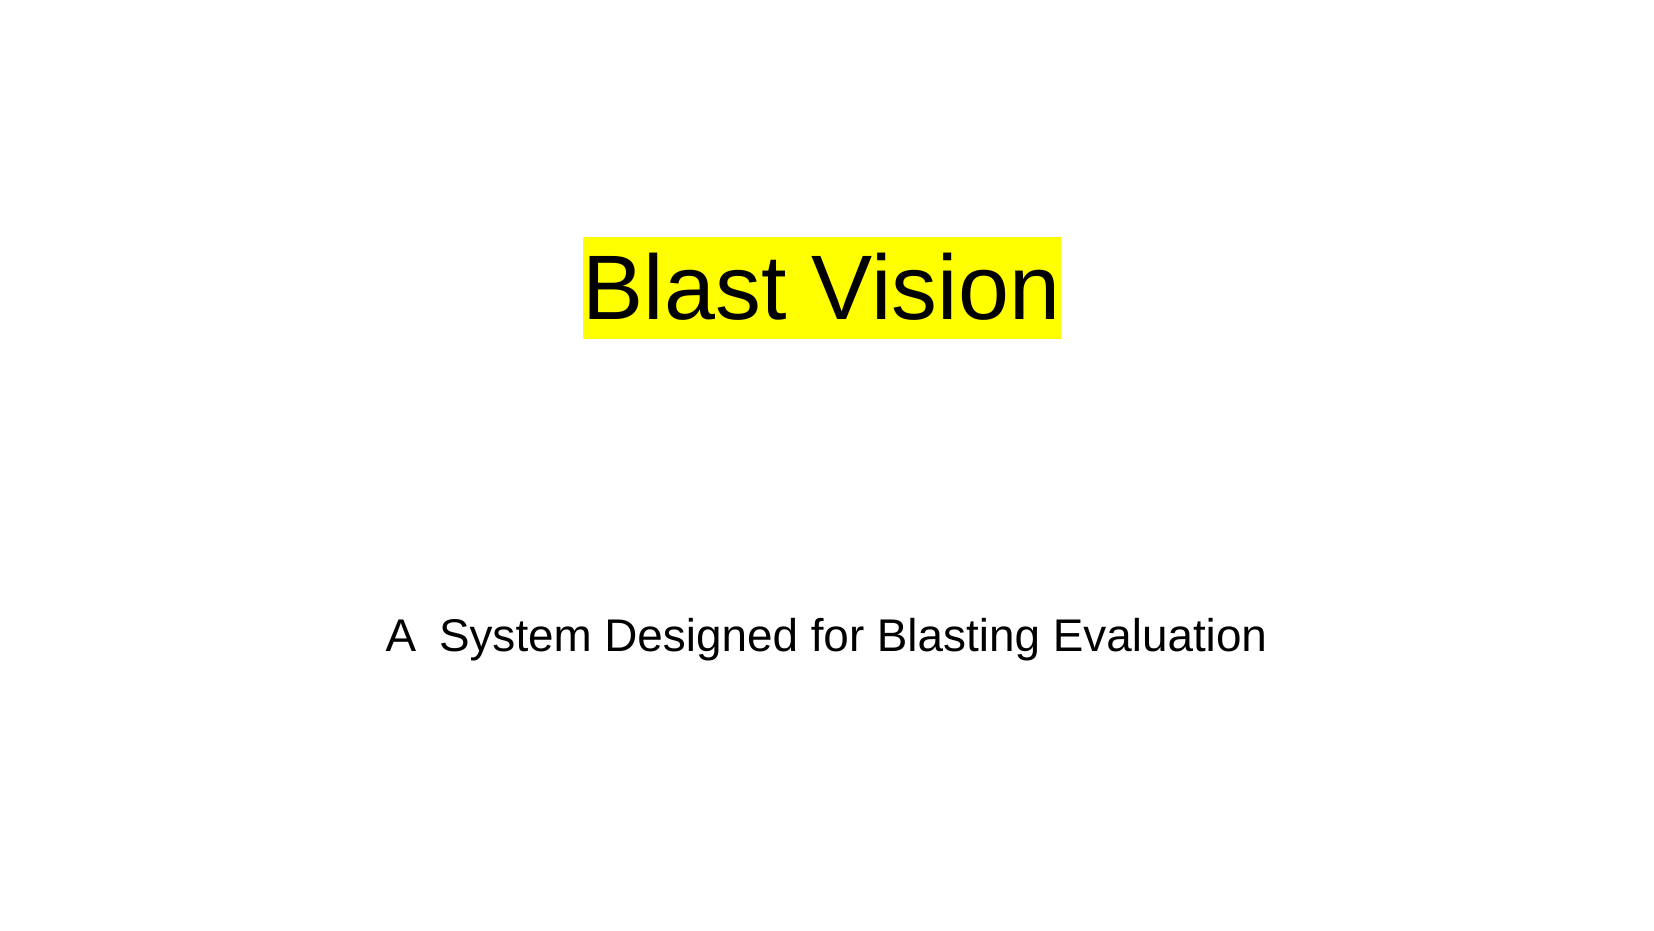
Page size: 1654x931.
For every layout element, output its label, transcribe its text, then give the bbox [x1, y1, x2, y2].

subtitle A System Designed for Blasting Evaluation [82, 548, 1571, 718]
title Blast Vision [77, 205, 1566, 361]
